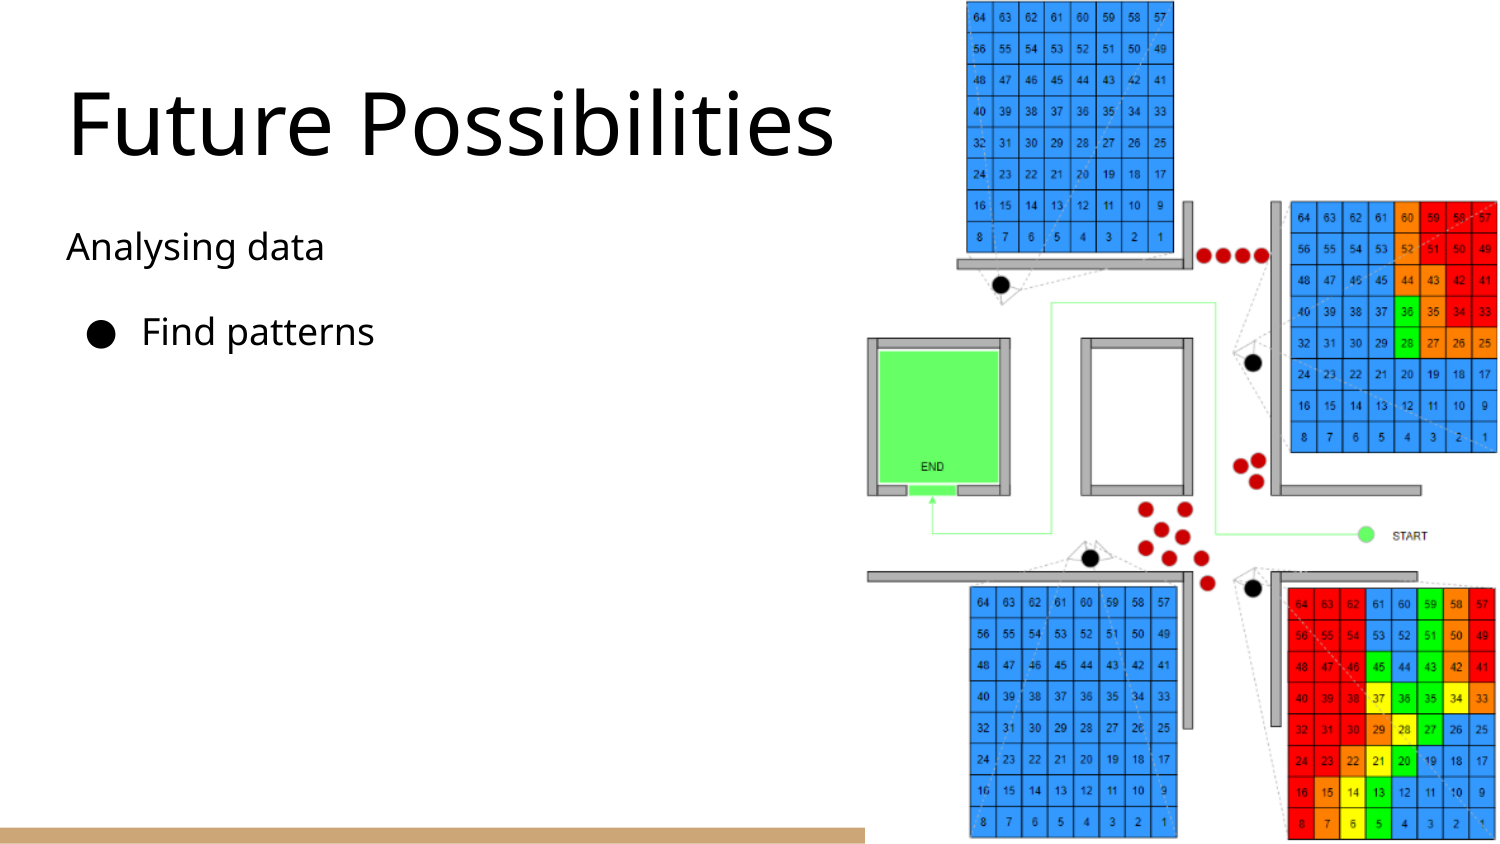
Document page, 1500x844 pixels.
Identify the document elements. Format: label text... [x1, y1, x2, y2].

picture [864, 0, 1500, 844]
list Analysing data Find patterns [51, 200, 859, 752]
title Future Possibilities [51, 51, 859, 189]
